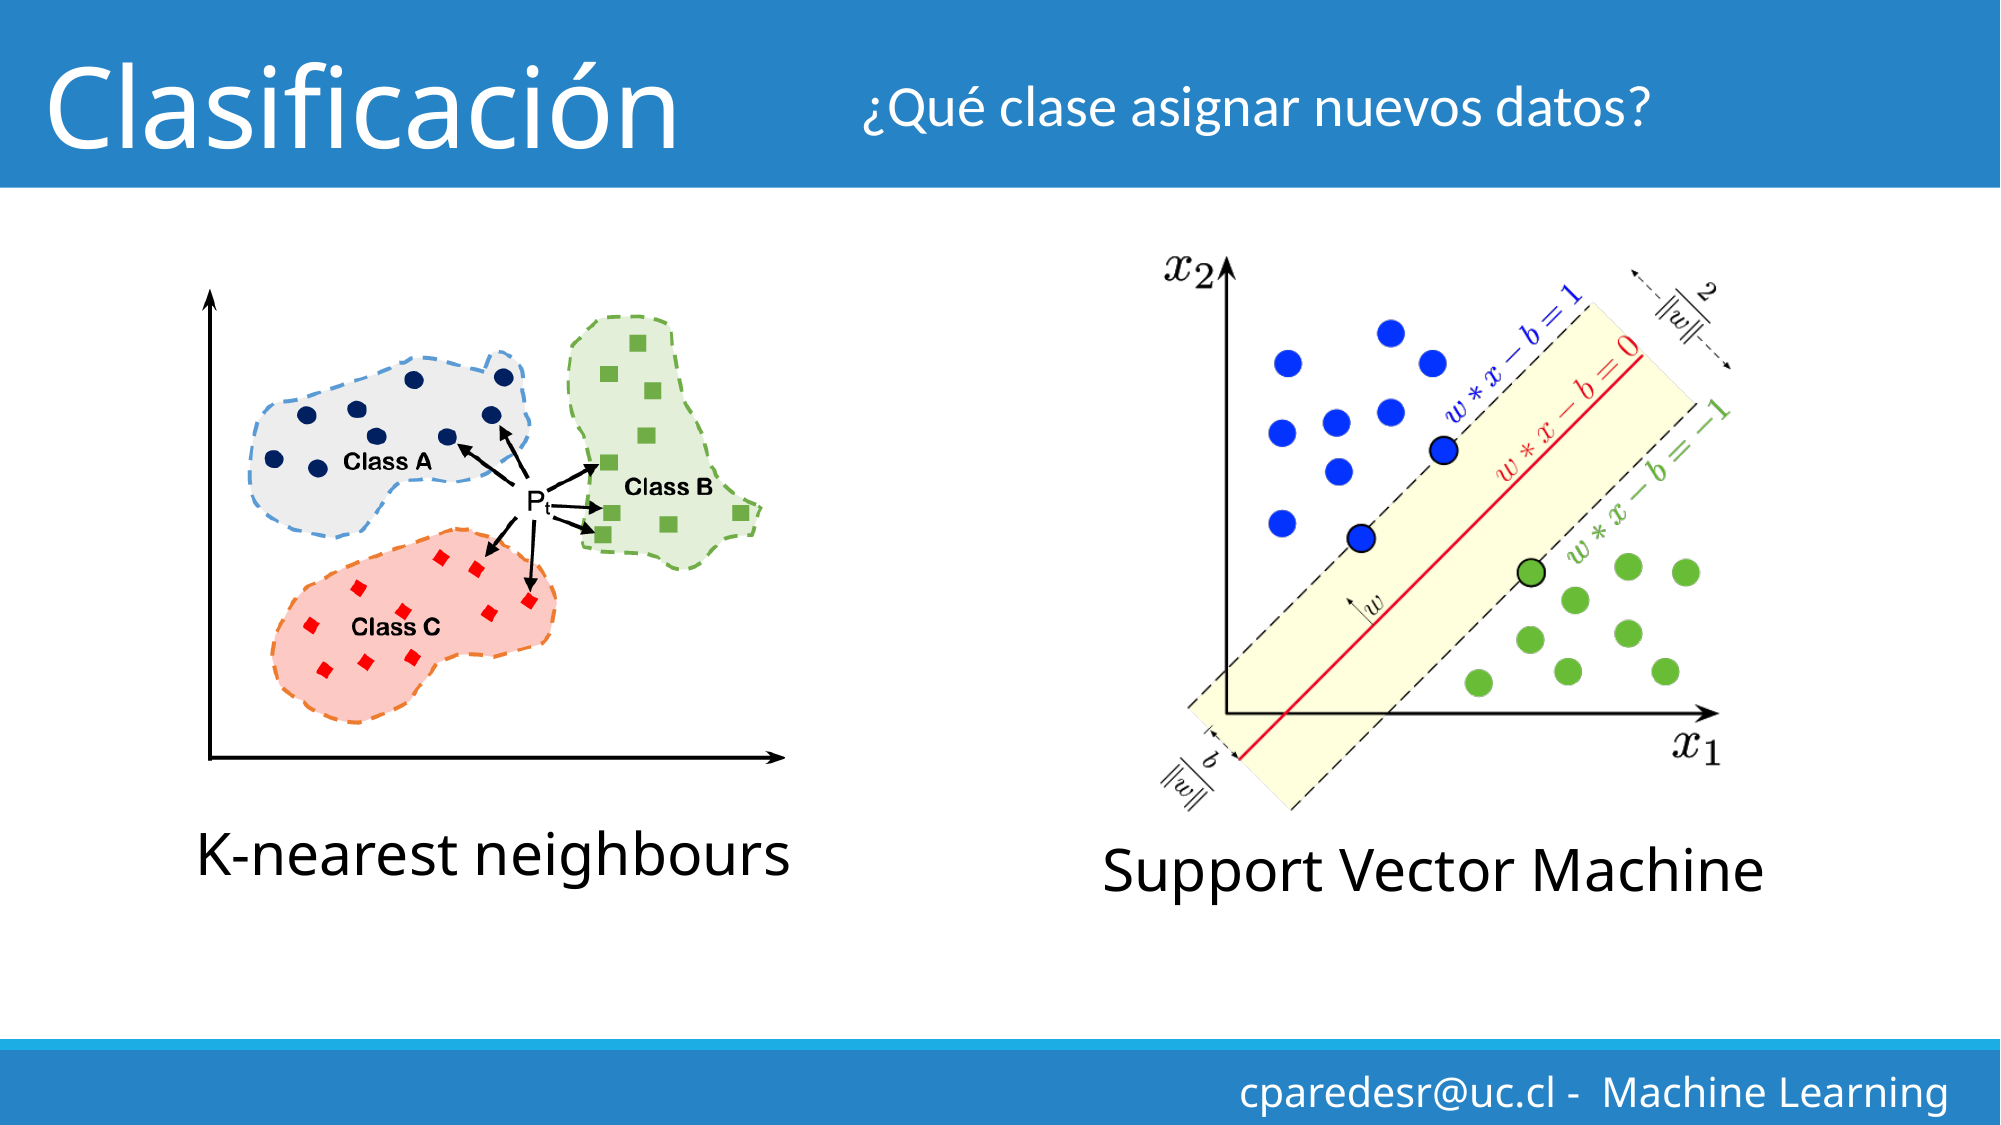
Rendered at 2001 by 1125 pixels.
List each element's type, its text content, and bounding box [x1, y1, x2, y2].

text_box ¿Qué clase asignar nuevos datos? [845, 61, 1759, 146]
title Clasificación [0, 14, 698, 194]
text_box cparedesr@uc.cl - Machine Learning [1179, 1063, 1965, 1125]
picture [1155, 253, 1734, 816]
text_box Support Vector Machine [1084, 828, 1782, 917]
text_box K-nearest neighbours [177, 812, 807, 901]
picture [201, 288, 785, 764]
